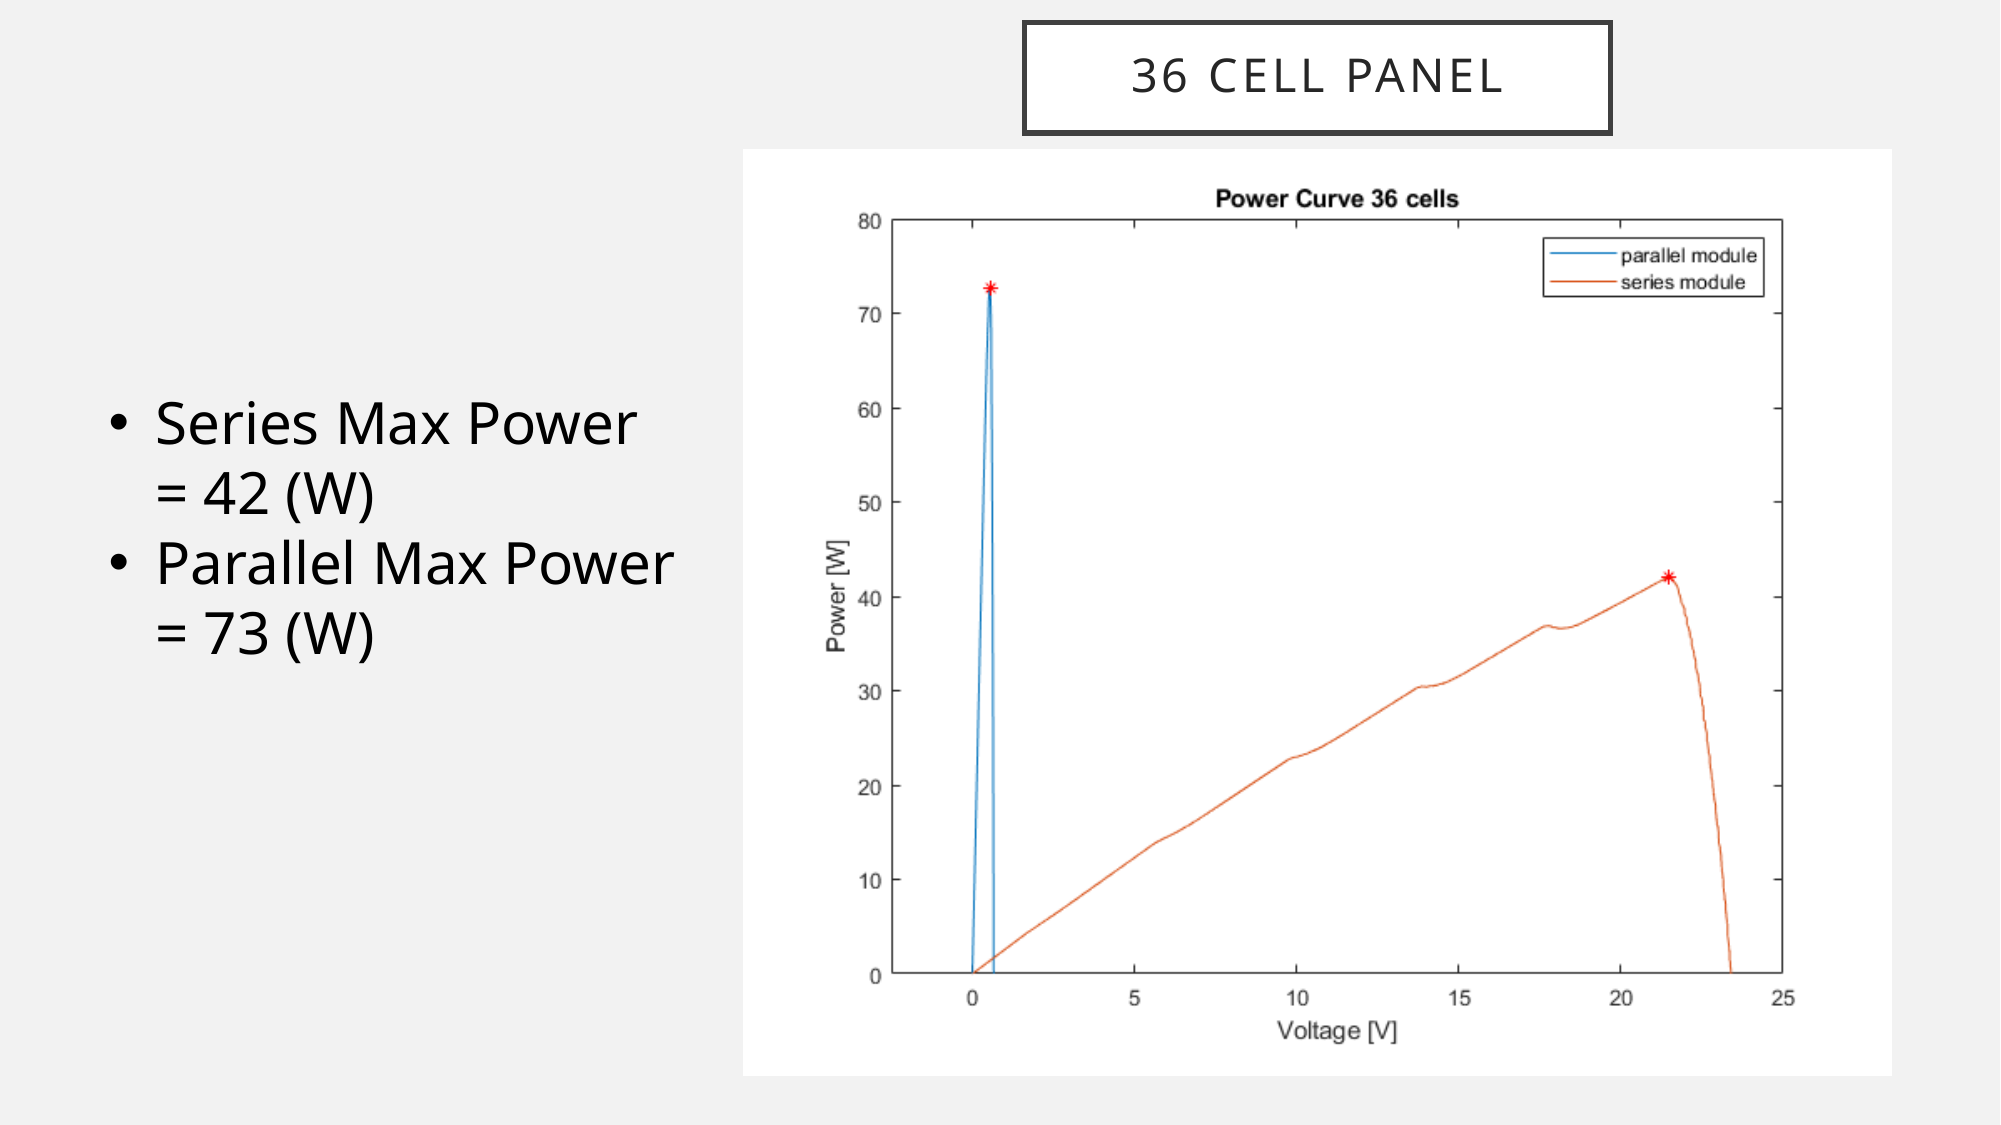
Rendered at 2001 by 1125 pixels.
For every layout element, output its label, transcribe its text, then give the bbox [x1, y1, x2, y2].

text_box Series Max Power = 42 (W) Parallel Max Power = 73 (W) [93, 379, 692, 674]
picture [743, 149, 1892, 1076]
title 36 cell panel [1022, 20, 1613, 136]
